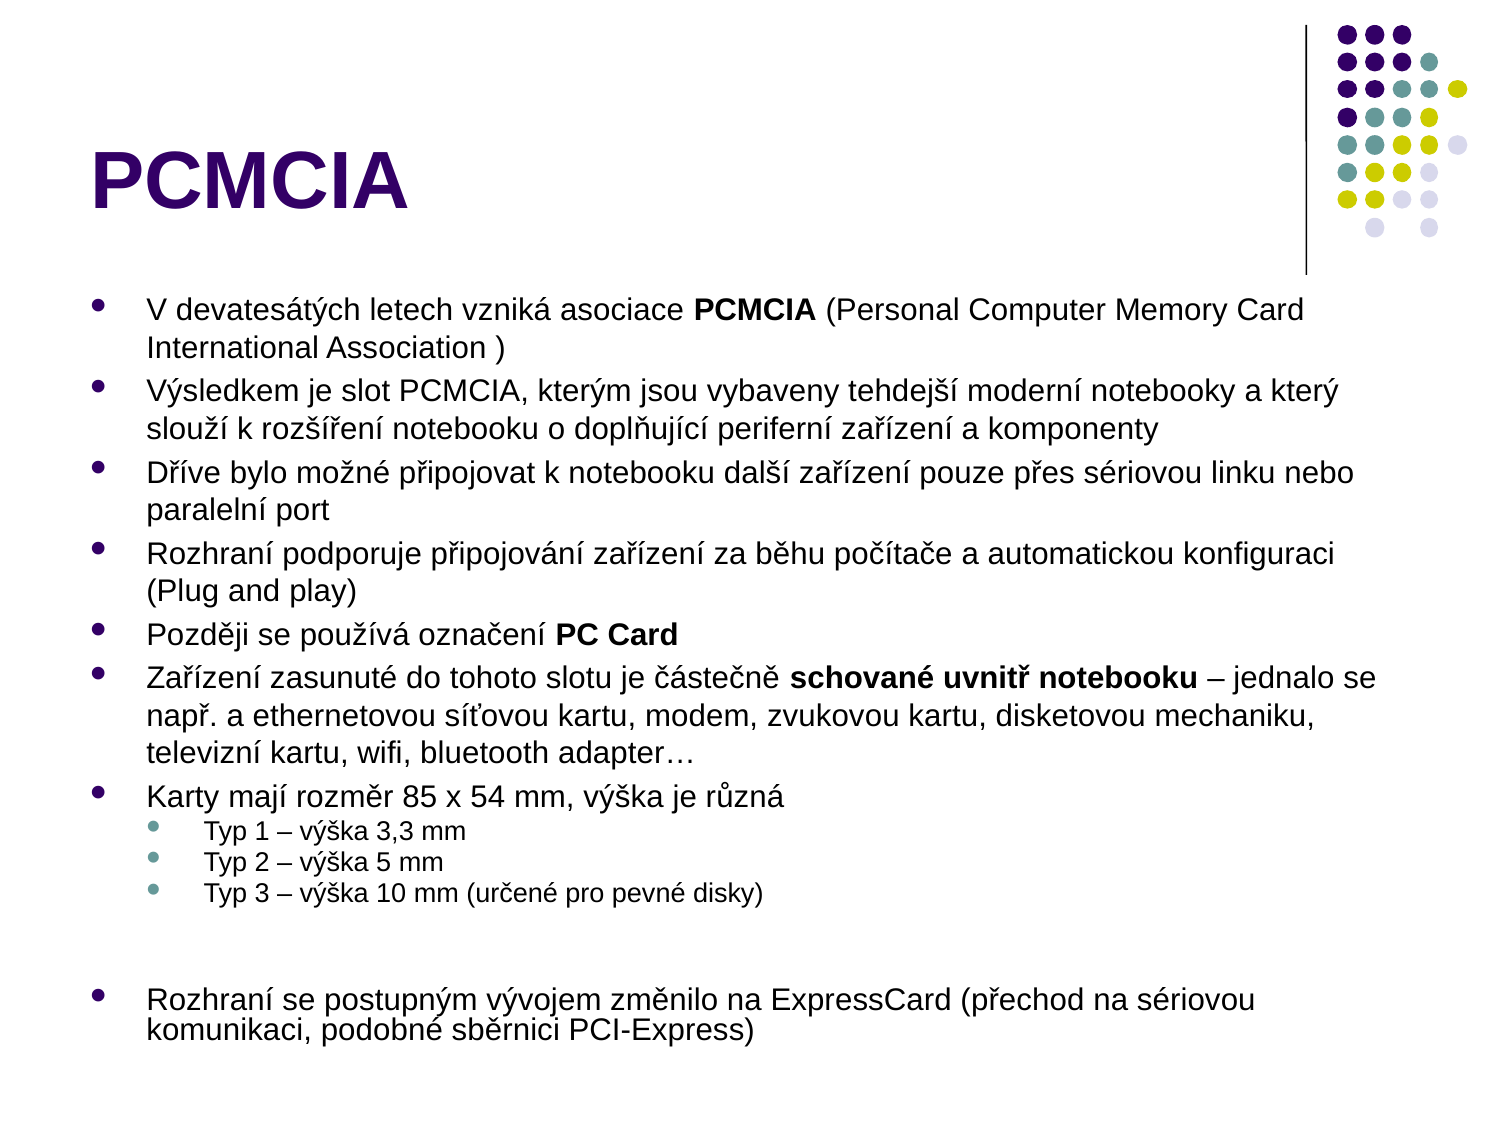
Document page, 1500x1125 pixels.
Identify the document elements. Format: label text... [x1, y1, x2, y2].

list V devatesátých letech vzniká asociace PCMCIA (Personal Computer Memory Card International Association ) Výsledkem je slot PCMCIA, kterým jsou vybaveny tehdejší moderní notebooky a který slouží k rozšíření notebooku o doplňující periferní zařízení a komponenty Dříve bylo možné připojovat k notebooku další zařízení pouze přes sériovou linku nebo paralelní port Rozhraní podporuje připojování zařízení za běhu počítače a automatickou konfiguraci (Plug and play) Později se používá označení PC Card Zařízení zasunuté do tohoto slotu je částečně schované uvnitř notebooku – jednalo se např. a ethernetovou síťovou kartu, modem, zvukovou kartu, disketovou mechaniku, televizní kartu, wifi, bluetooth adapter… Karty mají rozměr 85 x 54 mm, výška je různá Typ 1 – výška 3,3 mm Typ 2 – výška 5 mm Typ 3 – výška 10 mm (určené pro pevné disky) Rozhraní se postupným vývojem změnilo na ExpressCard (přechod na sériovou komunikaci, podobné sběrnici PCI-Express) [75, 282, 1425, 1006]
title PCMCIA [75, 20, 1313, 233]
